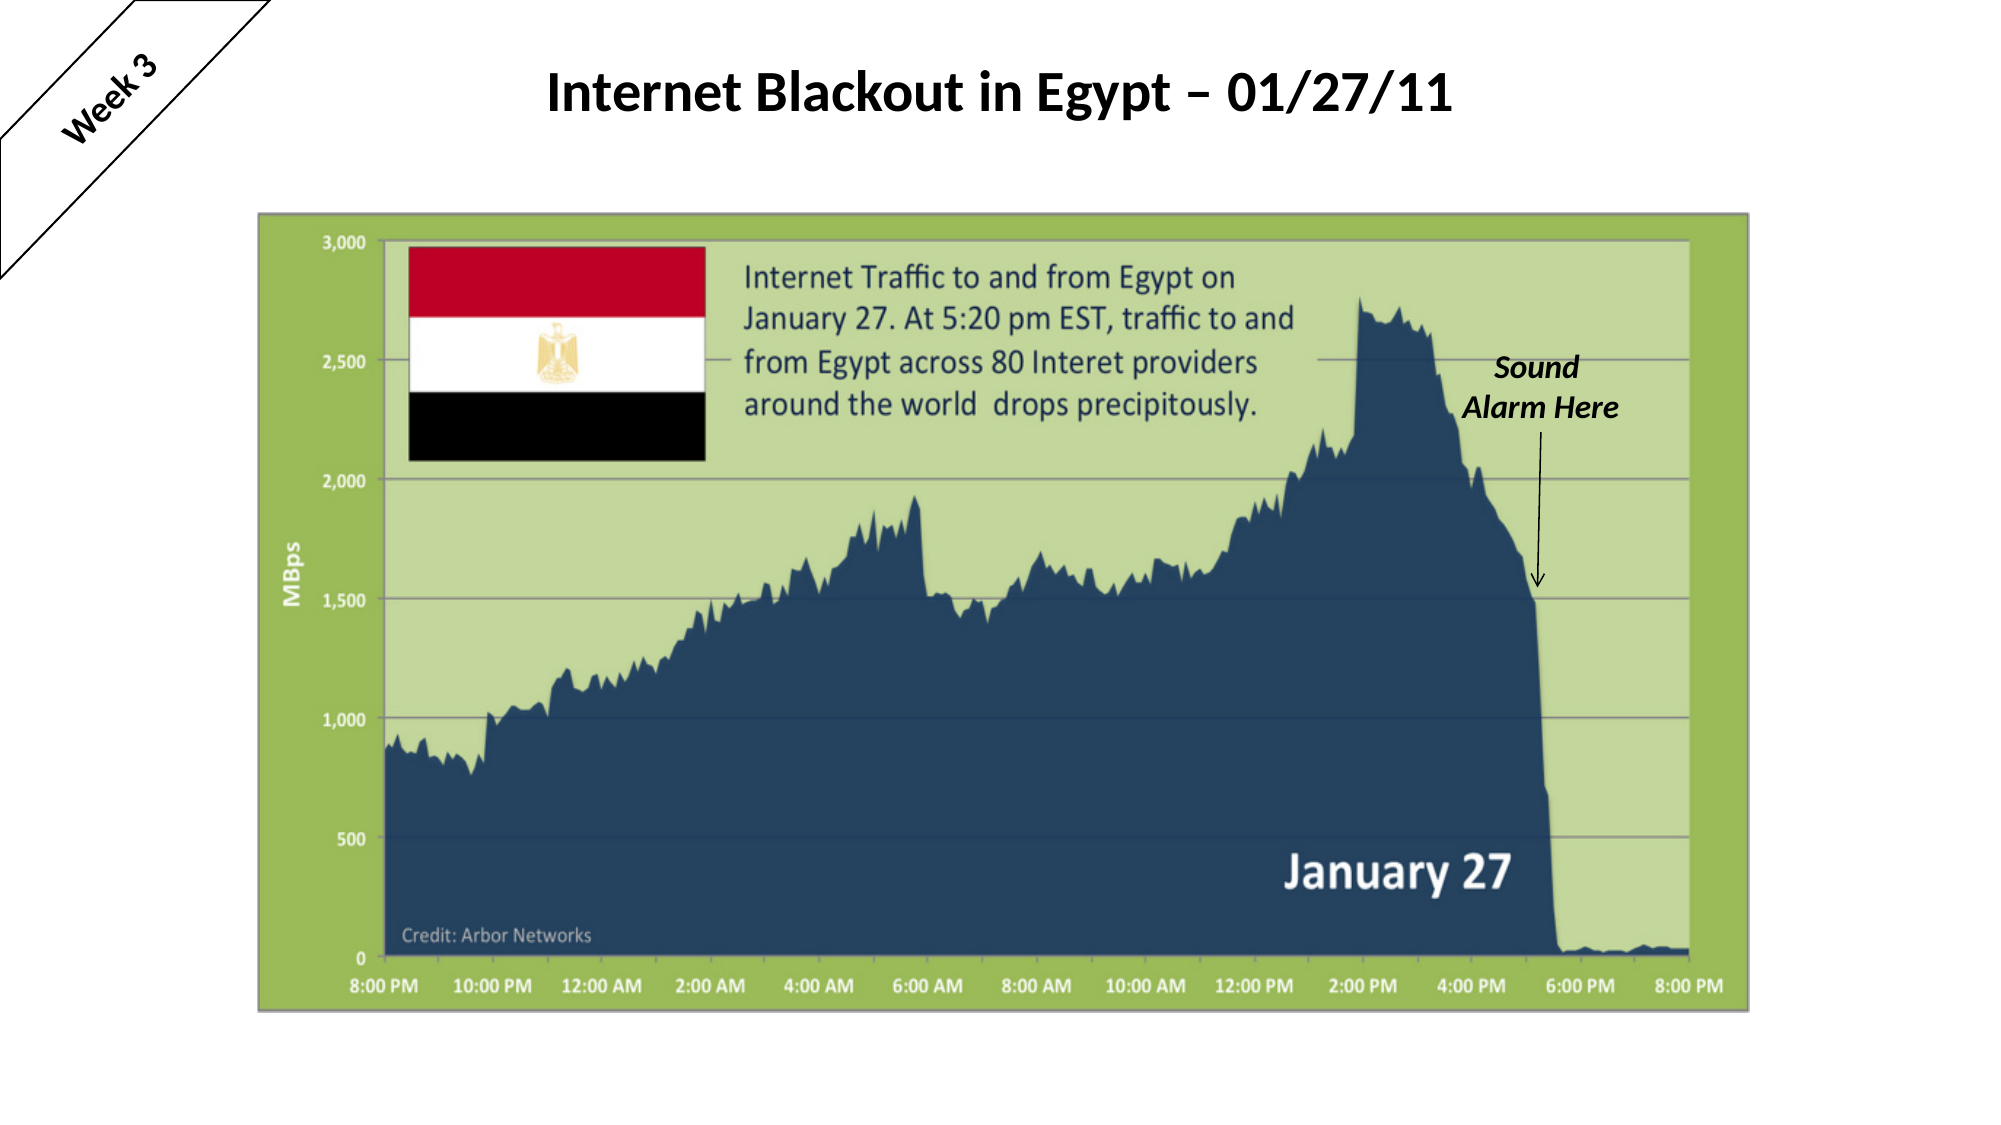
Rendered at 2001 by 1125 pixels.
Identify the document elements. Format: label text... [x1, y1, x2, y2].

text_box [0, 0, 272, 281]
text_box Week 3 [35, 25, 181, 171]
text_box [1537, 433, 1541, 588]
text_box Internet Blackout in Egypt – 01/27/11 [362, 45, 1638, 132]
picture [257, 212, 1751, 1013]
